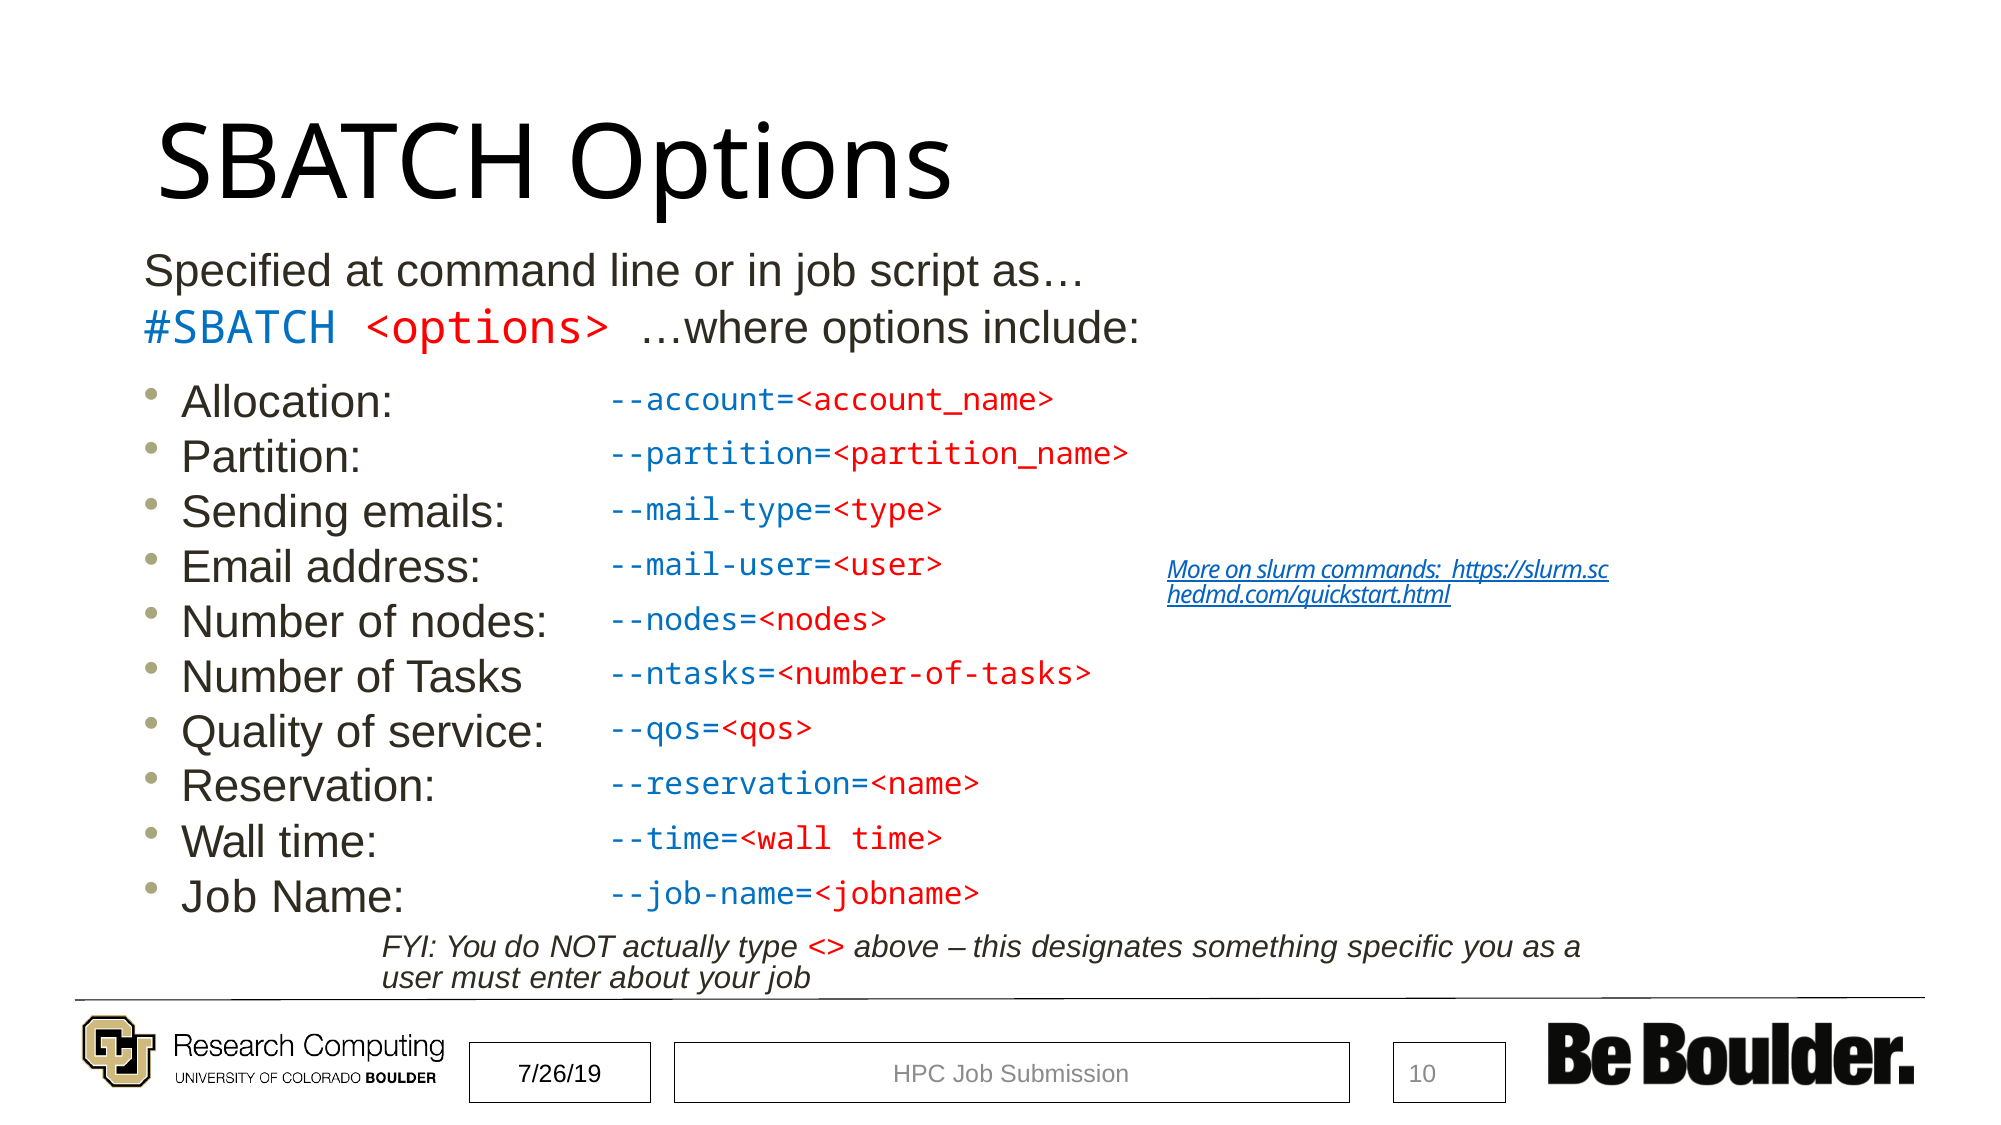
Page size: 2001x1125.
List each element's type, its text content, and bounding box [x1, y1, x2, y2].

footer HPC Job Submission [674, 1042, 1350, 1103]
text_box FYI: You do NOT actually type <> above – this designates something specific you as a user must enter about your job [379, 924, 1629, 995]
title SBATCH Options [141, 56, 1867, 274]
text_box Specified at command line or in job script as… #SBATCH <options> …where options include: [141, 274, 1483, 353]
picture [1524, 1015, 1938, 1088]
slide_number 10 [1393, 1042, 1506, 1103]
text_box Allocation: Partition: Sending emails: Email address: Number of nodes: Number of Tasks Quality of service: Reservation: Wall time: Job Name: [141, 369, 644, 922]
text_box More on slurm commands: https://slurm.schedmd.com/quickstart.html [1152, 545, 1629, 595]
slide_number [469, 1042, 651, 1103]
picture [81, 1015, 444, 1088]
text_box --account=<account_name> --partition=<partition_name> --mail-type=<type> --mail-user=<user> --nodes=<nodes> --ntasks=<number-of-tasks> --qos=<qos> --reservation=<name> --time=<wall time> --job-name=<jobname> [606, 359, 1152, 911]
